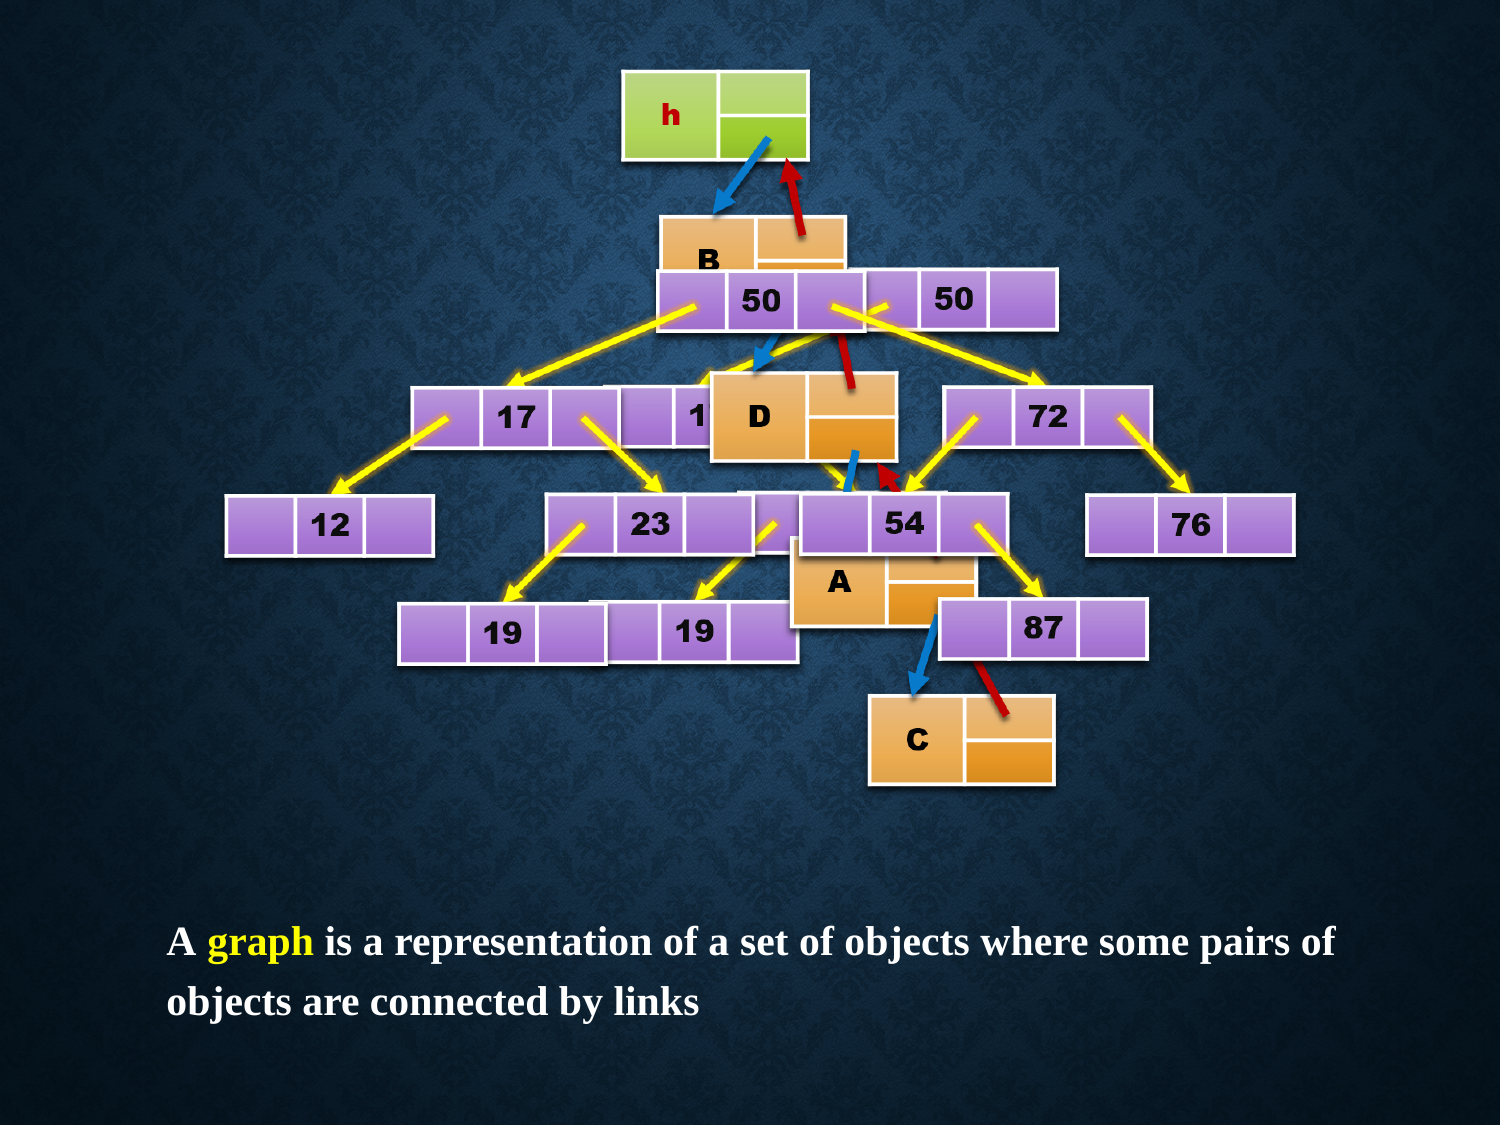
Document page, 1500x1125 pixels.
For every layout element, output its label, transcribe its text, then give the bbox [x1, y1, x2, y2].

text_box A graph is a representation of a set of objects where some pairs of objects are connected by links [151, 896, 1427, 1064]
picture [213, 63, 1308, 804]
